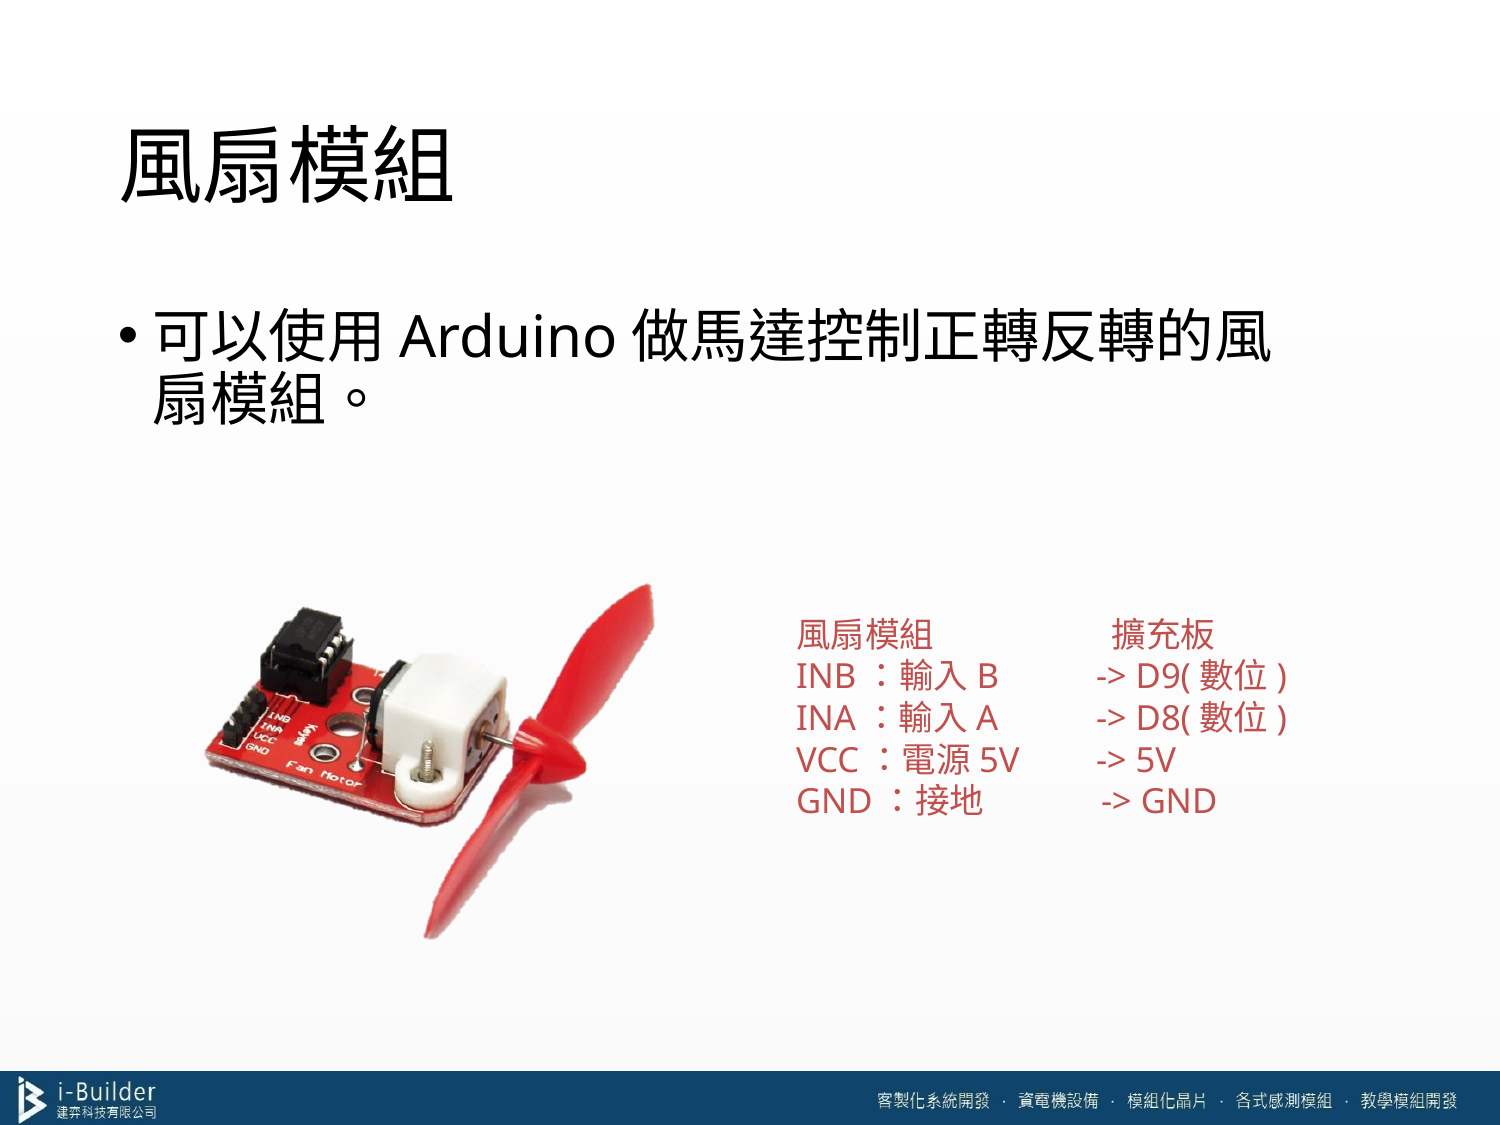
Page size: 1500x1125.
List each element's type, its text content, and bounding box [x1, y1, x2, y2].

picture [0, 1071, 1500, 1125]
list 可以使用Arduino做馬達控制正轉反轉的風扇模組。 [103, 299, 1292, 516]
text_box 風扇模組 擴充板 INB：輸入B -> D9(數位) INA：輸入A -> D8(數位) VCC：電源5V -> 5V GND：接地 -> GND [781, 605, 1373, 828]
picture [162, 489, 678, 1005]
title 風扇模組 [103, 59, 1397, 278]
